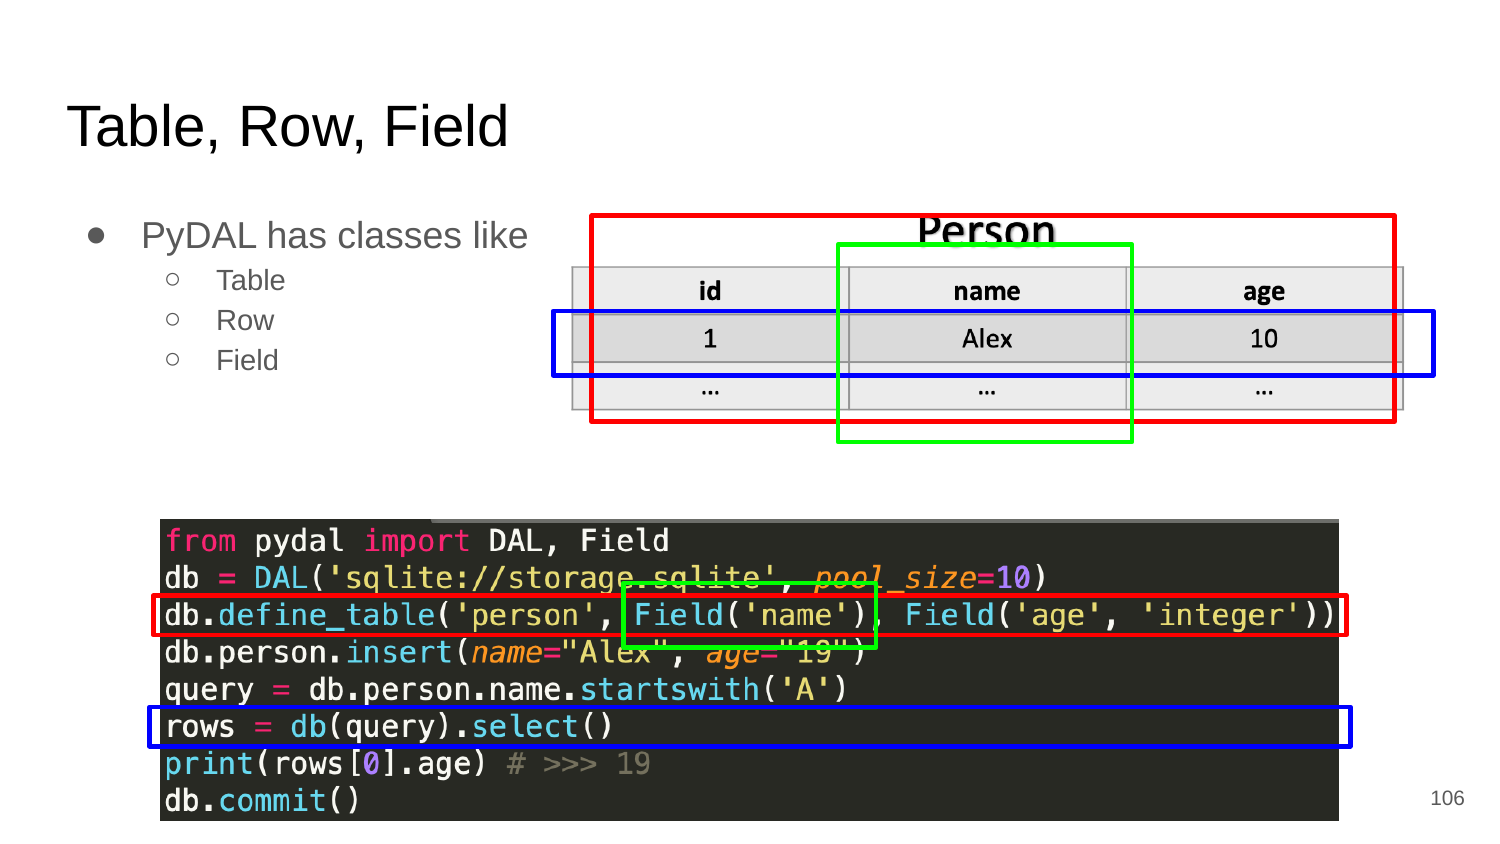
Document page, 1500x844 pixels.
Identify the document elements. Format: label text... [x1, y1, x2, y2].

list PyDAL has classes like Table Row Field [51, 189, 1449, 750]
picture [558, 195, 1417, 422]
text_box [149, 707, 155, 747]
text_box [837, 430, 1133, 442]
slide_number ‹#› [1389, 764, 1480, 830]
title Table, Row, Field [51, 72, 1449, 167]
picture [160, 519, 1339, 822]
text_box [1343, 595, 1347, 635]
text_box [1343, 707, 1351, 747]
text_box [1421, 310, 1434, 376]
